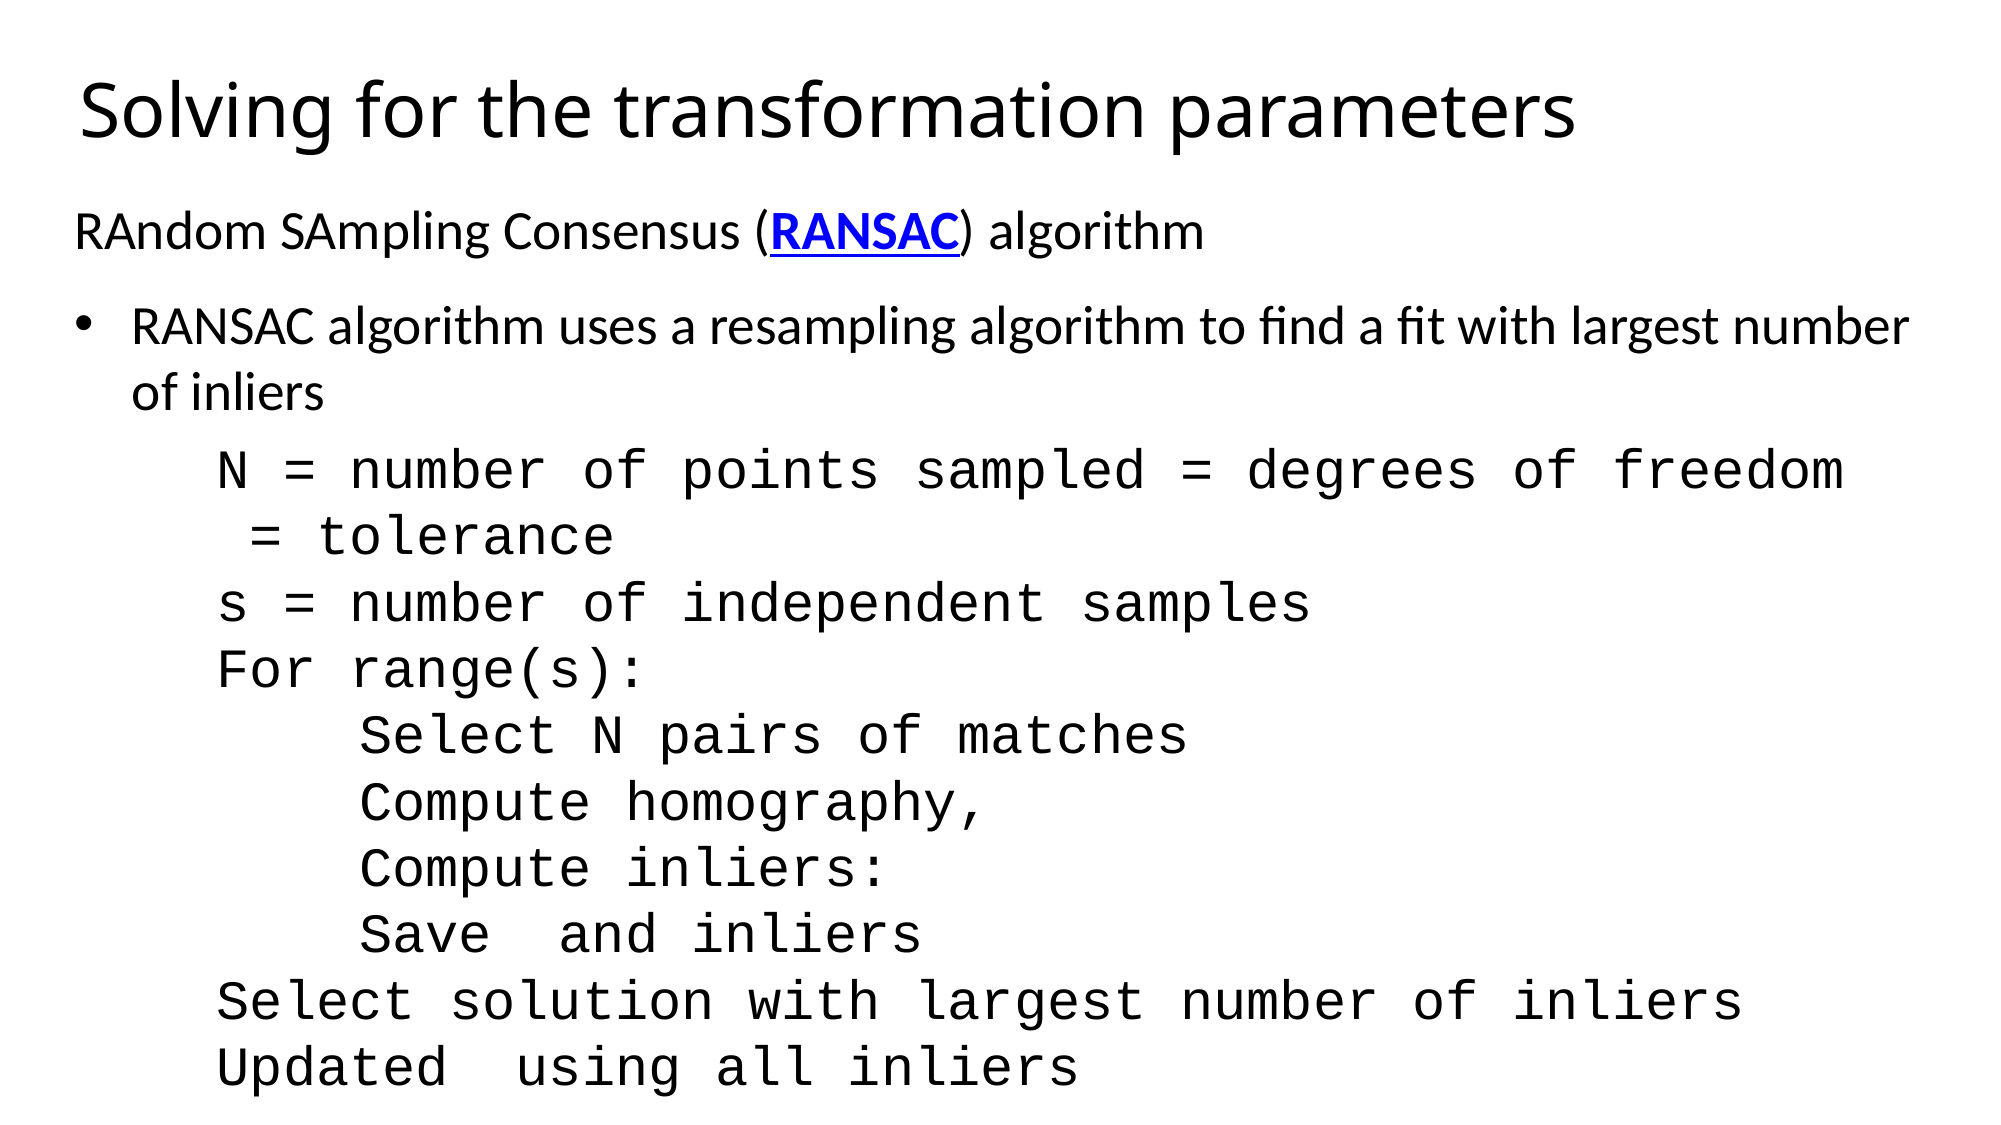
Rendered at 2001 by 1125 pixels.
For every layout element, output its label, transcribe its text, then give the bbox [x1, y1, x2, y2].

title Solving for the transformation parameters [45, 0, 1953, 161]
